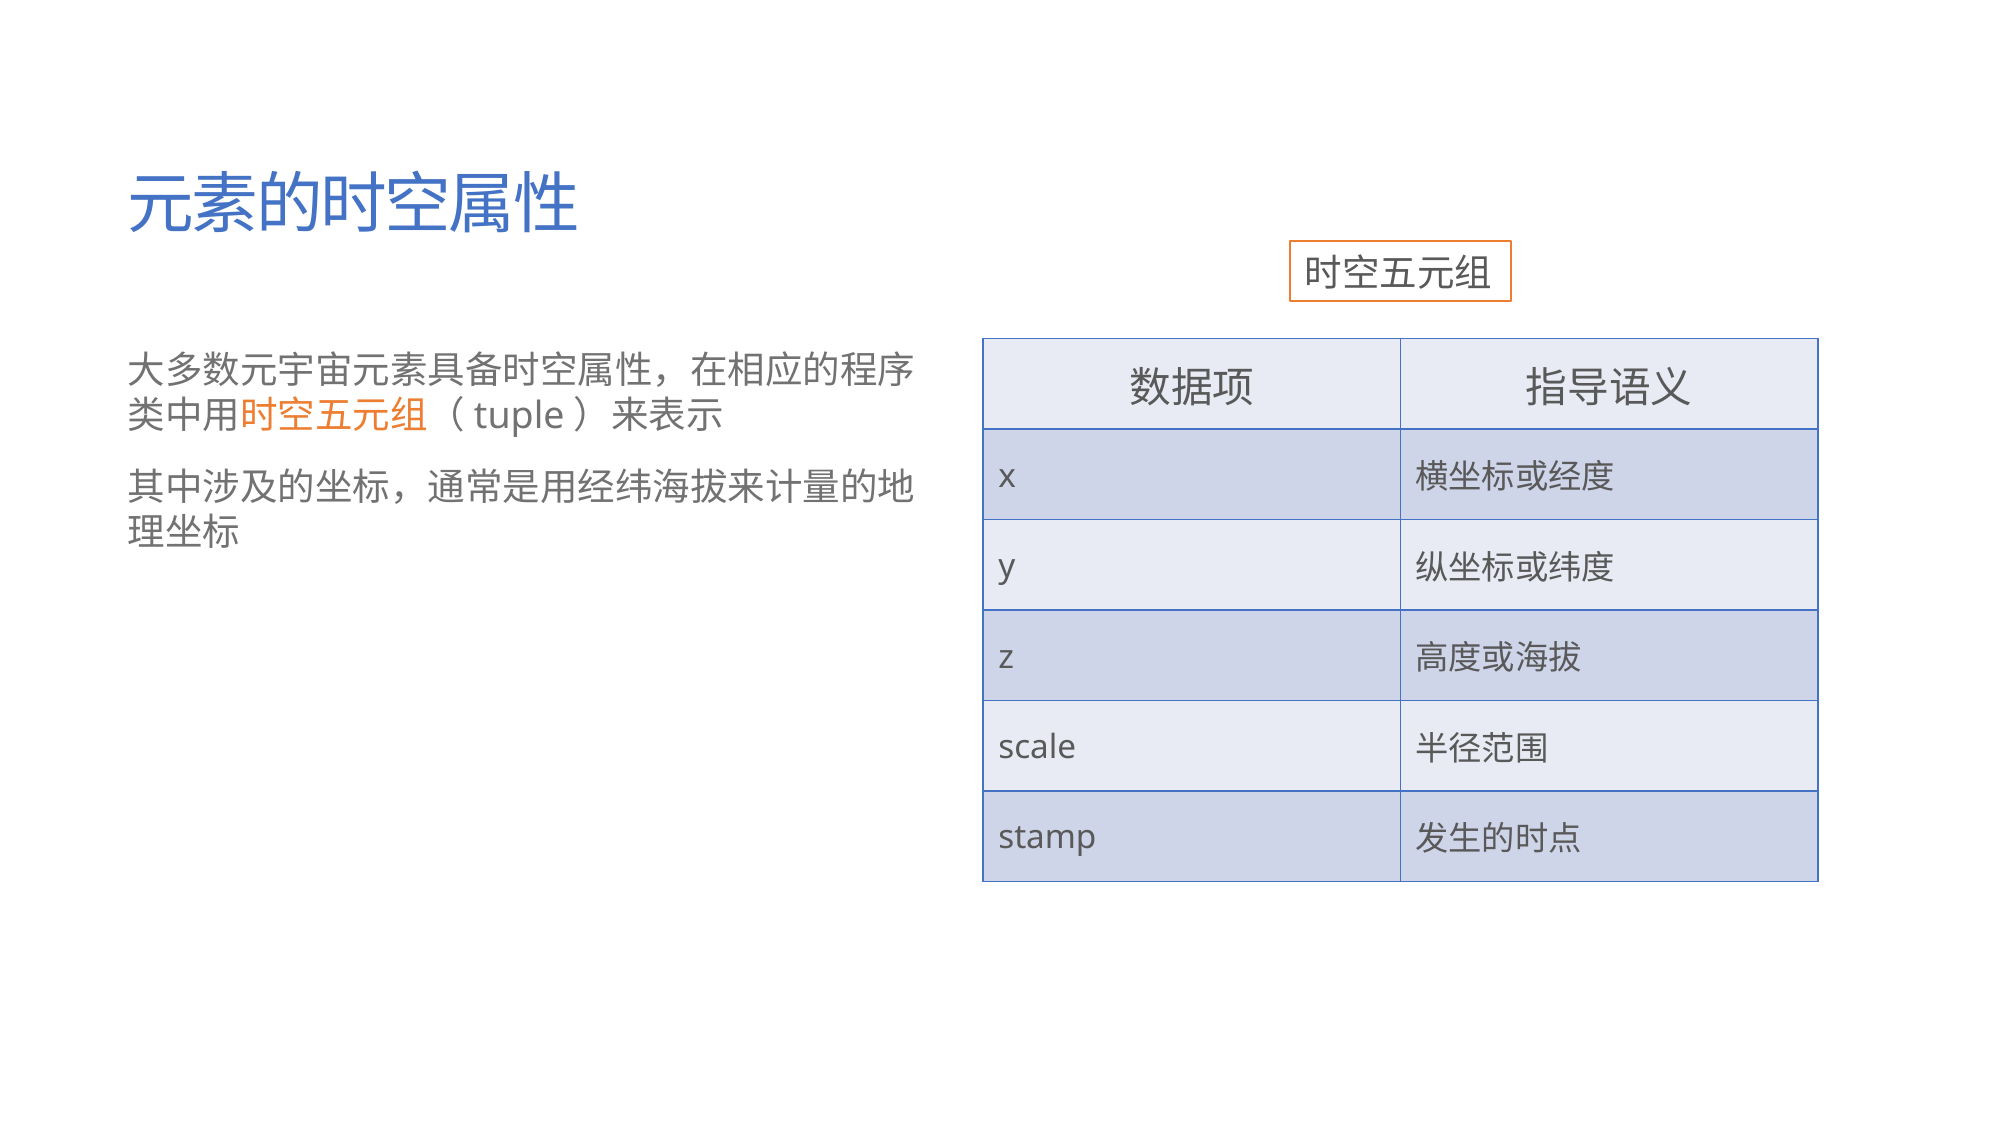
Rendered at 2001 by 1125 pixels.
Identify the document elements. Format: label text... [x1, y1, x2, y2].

table_cell 横坐标或经度 [1401, 430, 1817, 519]
table_header 数据项 [984, 339, 1400, 428]
table_cell 半径范围 [1401, 701, 1817, 790]
table_cell z [984, 611, 1400, 700]
table_cell x [984, 430, 1400, 519]
table_header 指导语义 [1401, 339, 1817, 428]
table_cell 高度或海拔 [1401, 611, 1817, 700]
title 元素的时空属性 [112, 112, 1818, 303]
table_cell scale [984, 701, 1400, 790]
table_cell stamp [984, 792, 1400, 881]
table_cell y [984, 520, 1400, 609]
list 大多数元宇宙元素具备时空属性，在相应的程序类中用时空五元组（tuple）来表示 其中涉及的坐标，通常是用经纬海拔来计量的地理坐标 [112, 338, 948, 882]
text_box 时空五元组 [1289, 240, 1512, 302]
table_cell 纵坐标或纬度 [1401, 520, 1817, 609]
table_cell 发生的时点 [1401, 792, 1817, 881]
